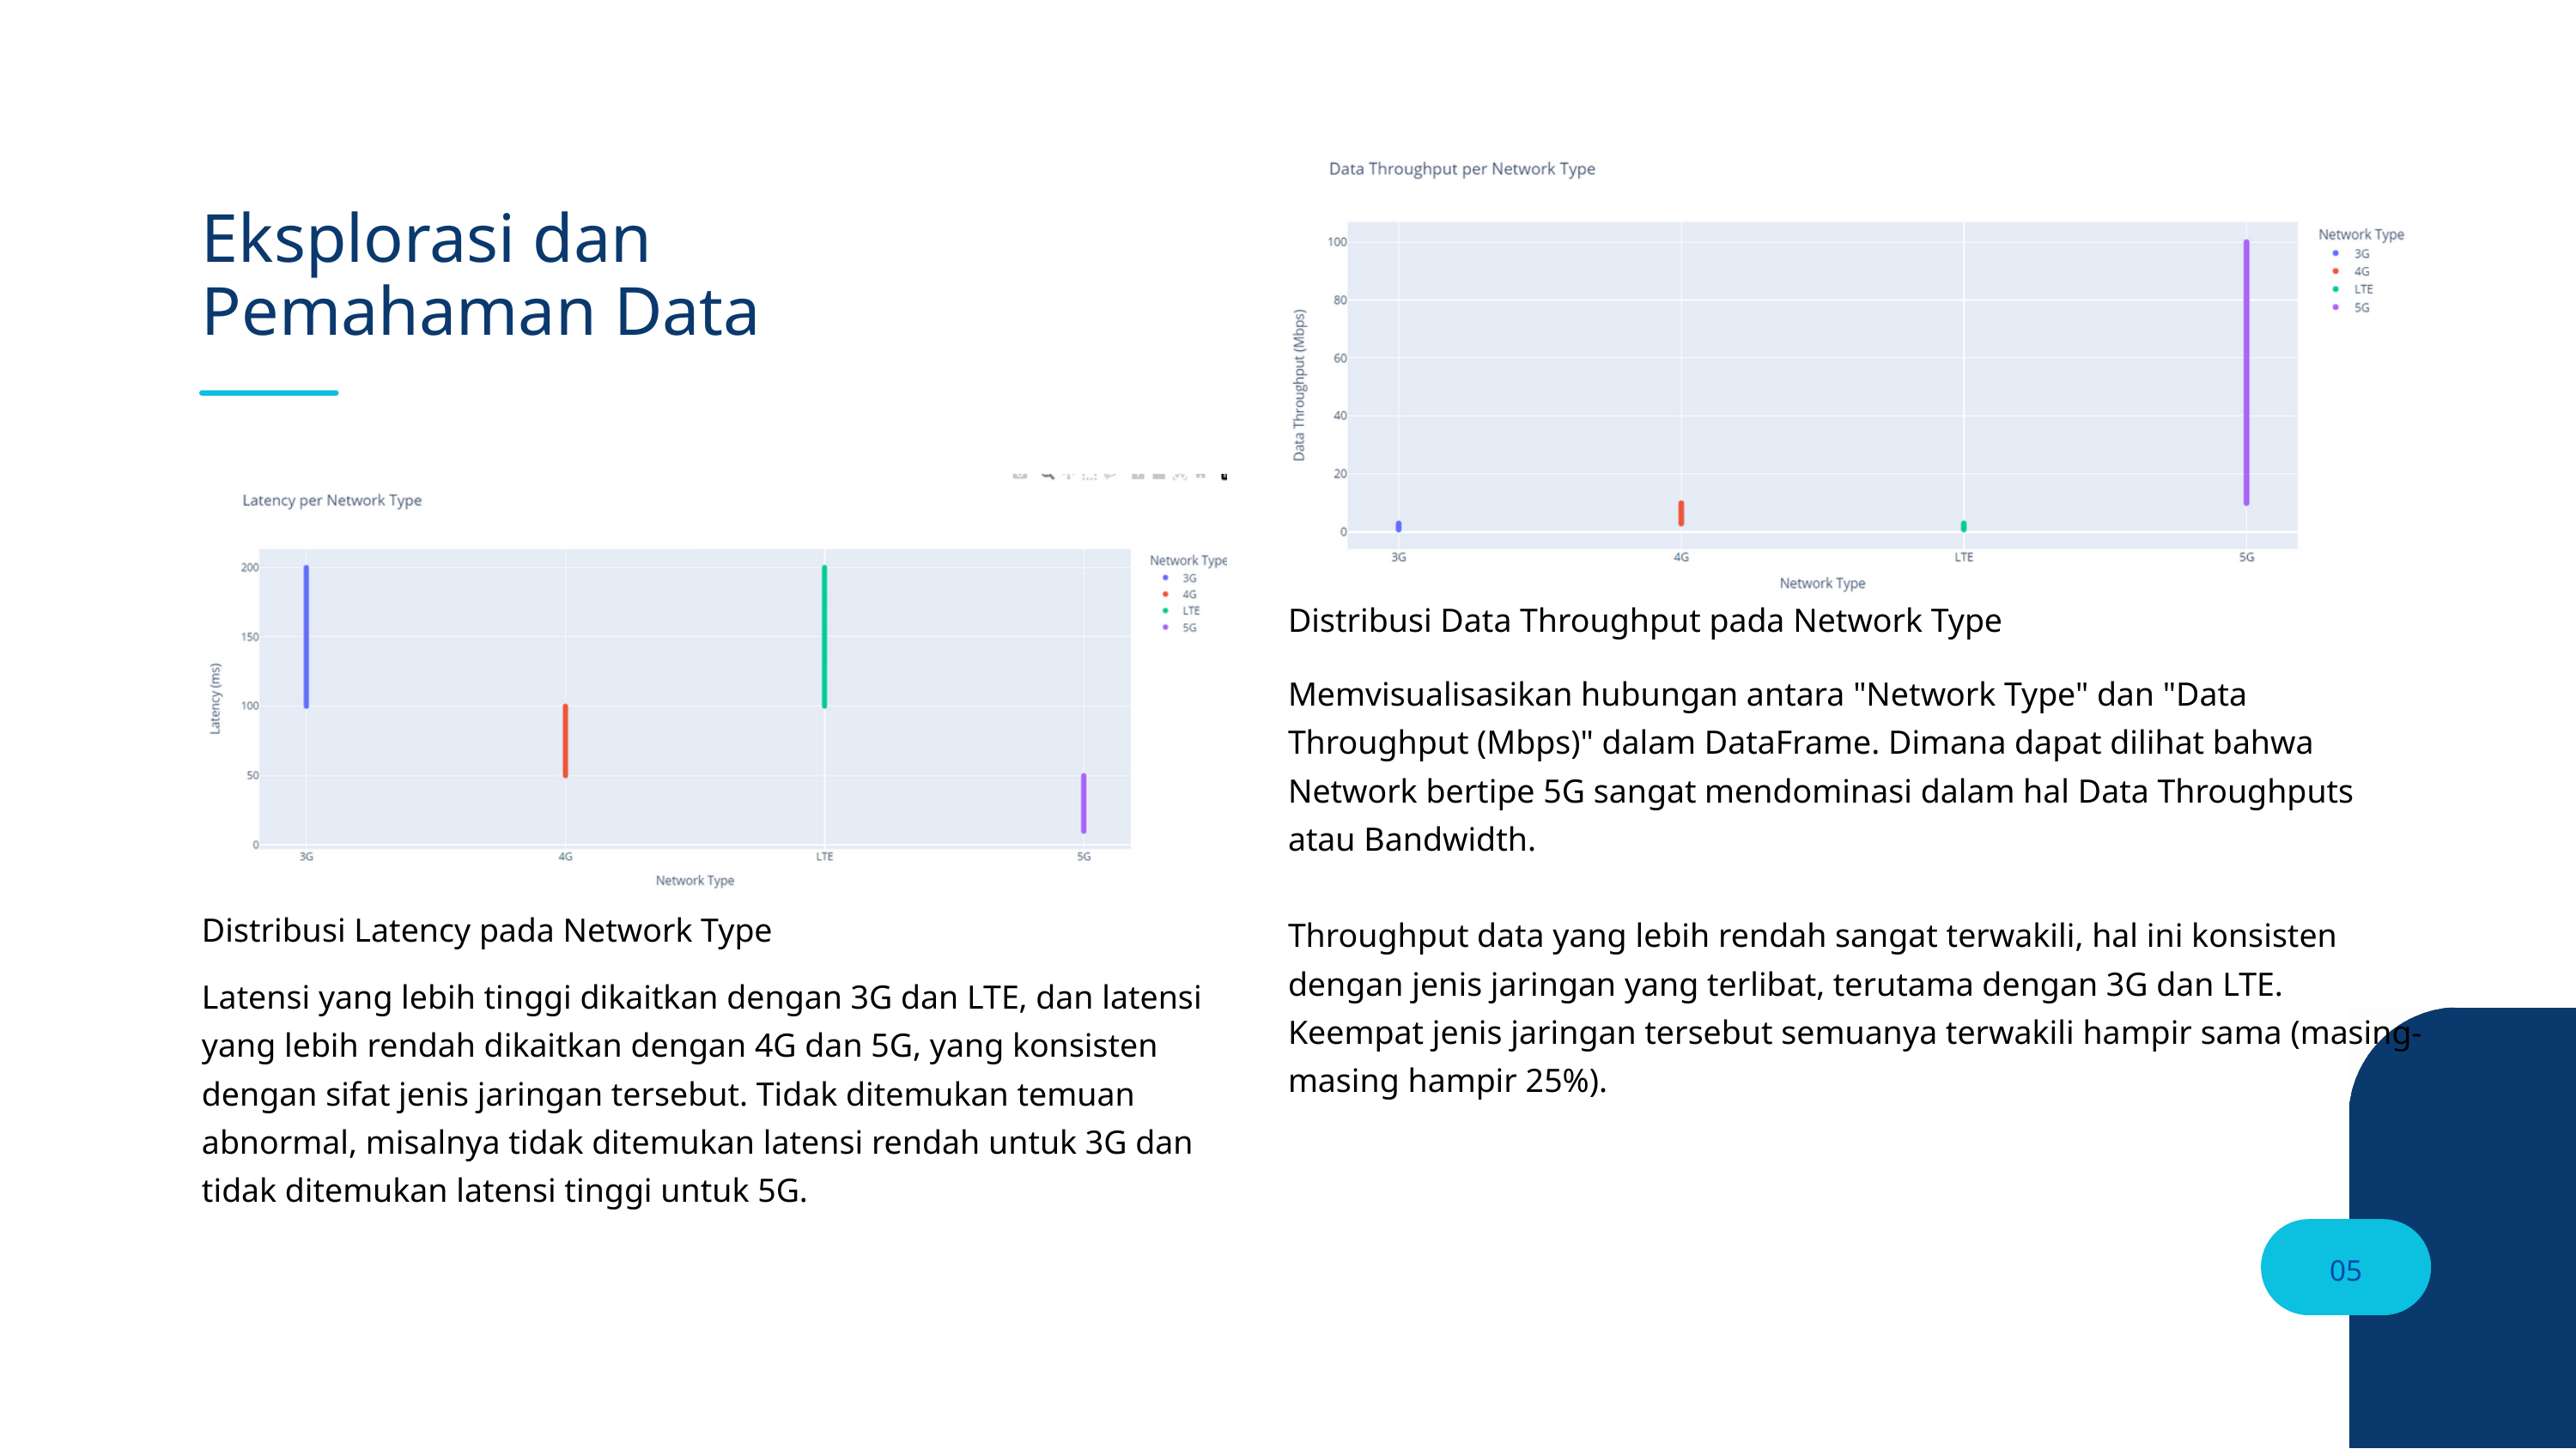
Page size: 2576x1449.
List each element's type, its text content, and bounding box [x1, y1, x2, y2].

text_box Latensi yang lebih tinggi dikaitkan dengan 3G dan LTE, dan latensi yang lebih rendah dikaitkan dengan 4G dan 5G, yang konsisten dengan sifat jenis jaringan tersebut. Tidak ditemukan temuan abnormal, misalnya tidak ditemukan latensi rendah untuk 3G dan tidak ditemukan latensi tinggi untuk 5G. [202, 967, 1227, 1258]
text_box Distribusi Data Throughput pada Network Type [1287, 590, 2411, 639]
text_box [2348, 1007, 2576, 1449]
text_box [202, 474, 1227, 900]
text_box Eksplorasi dan Pemahaman Data [202, 202, 1020, 349]
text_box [2260, 1218, 2432, 1316]
text_box [1287, 144, 2411, 590]
text_box Memvisualisasikan hubungan antara "Network Type" dan "Data Throughput (Mbps)" dalam DataFrame. Dimana dapat dilihat bahwa Network bertipe 5G sangat mendominasi dalam hal Data Throughputs atau Bandwidth. Throughput data yang lebih rendah sangat terwakili, hal ini konsisten dengan jenis jaringan yang terlibat, terutama dengan 3G dan LTE. Keempat jenis jaringan tersebut semuanya terwakili hampir sama (masing-masing hampir 25%). [1288, 664, 2429, 1148]
text_box Distribusi Latency pada Network Type [202, 900, 1325, 949]
